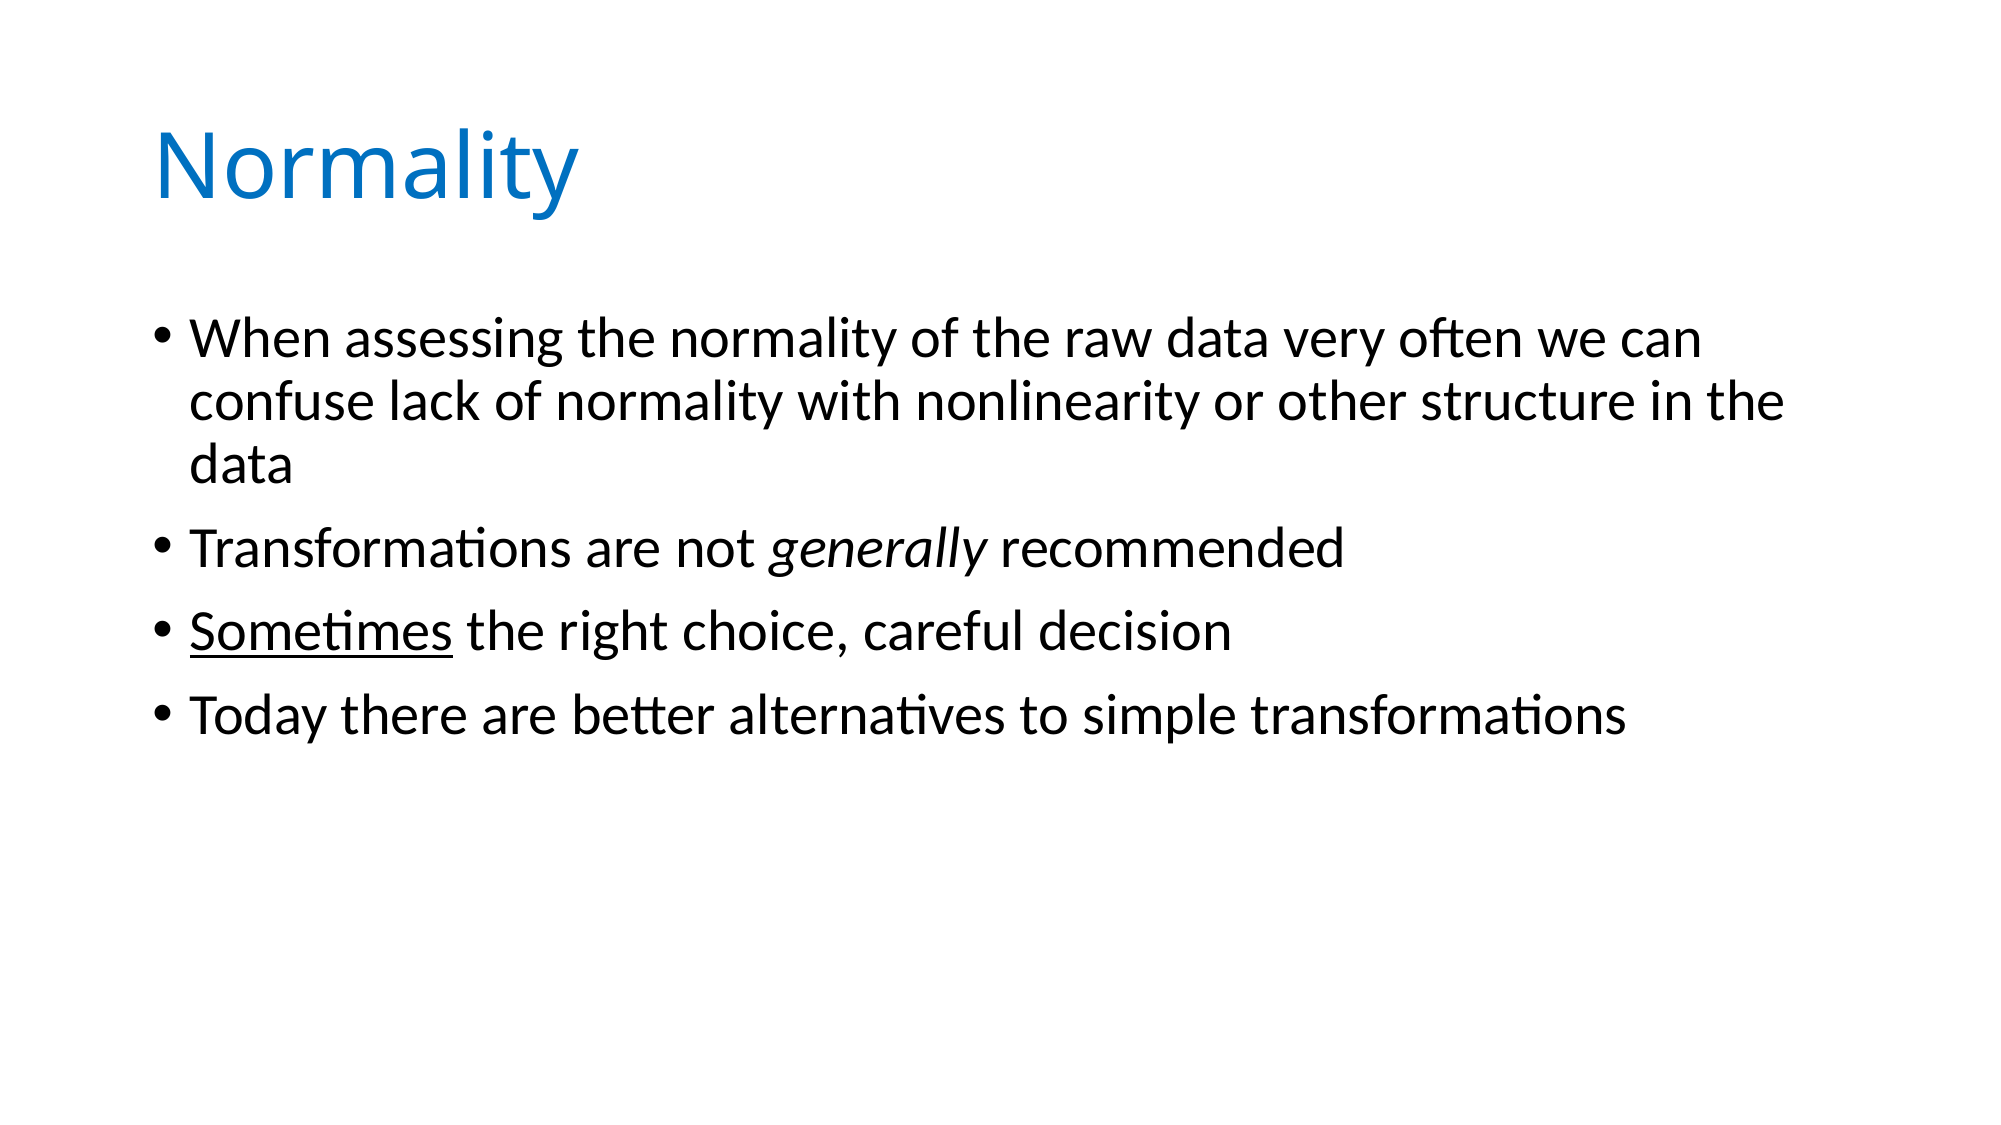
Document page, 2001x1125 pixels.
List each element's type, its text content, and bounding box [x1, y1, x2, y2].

title Normality [137, 59, 1863, 278]
list When assessing the normality of the raw data very often we can confuse lack of normality with nonlinearity or other structure in the data Transformations are not generally recommended Sometimes the right choice, careful decision Today there are better alternatives to simple transformations [137, 299, 1863, 1014]
